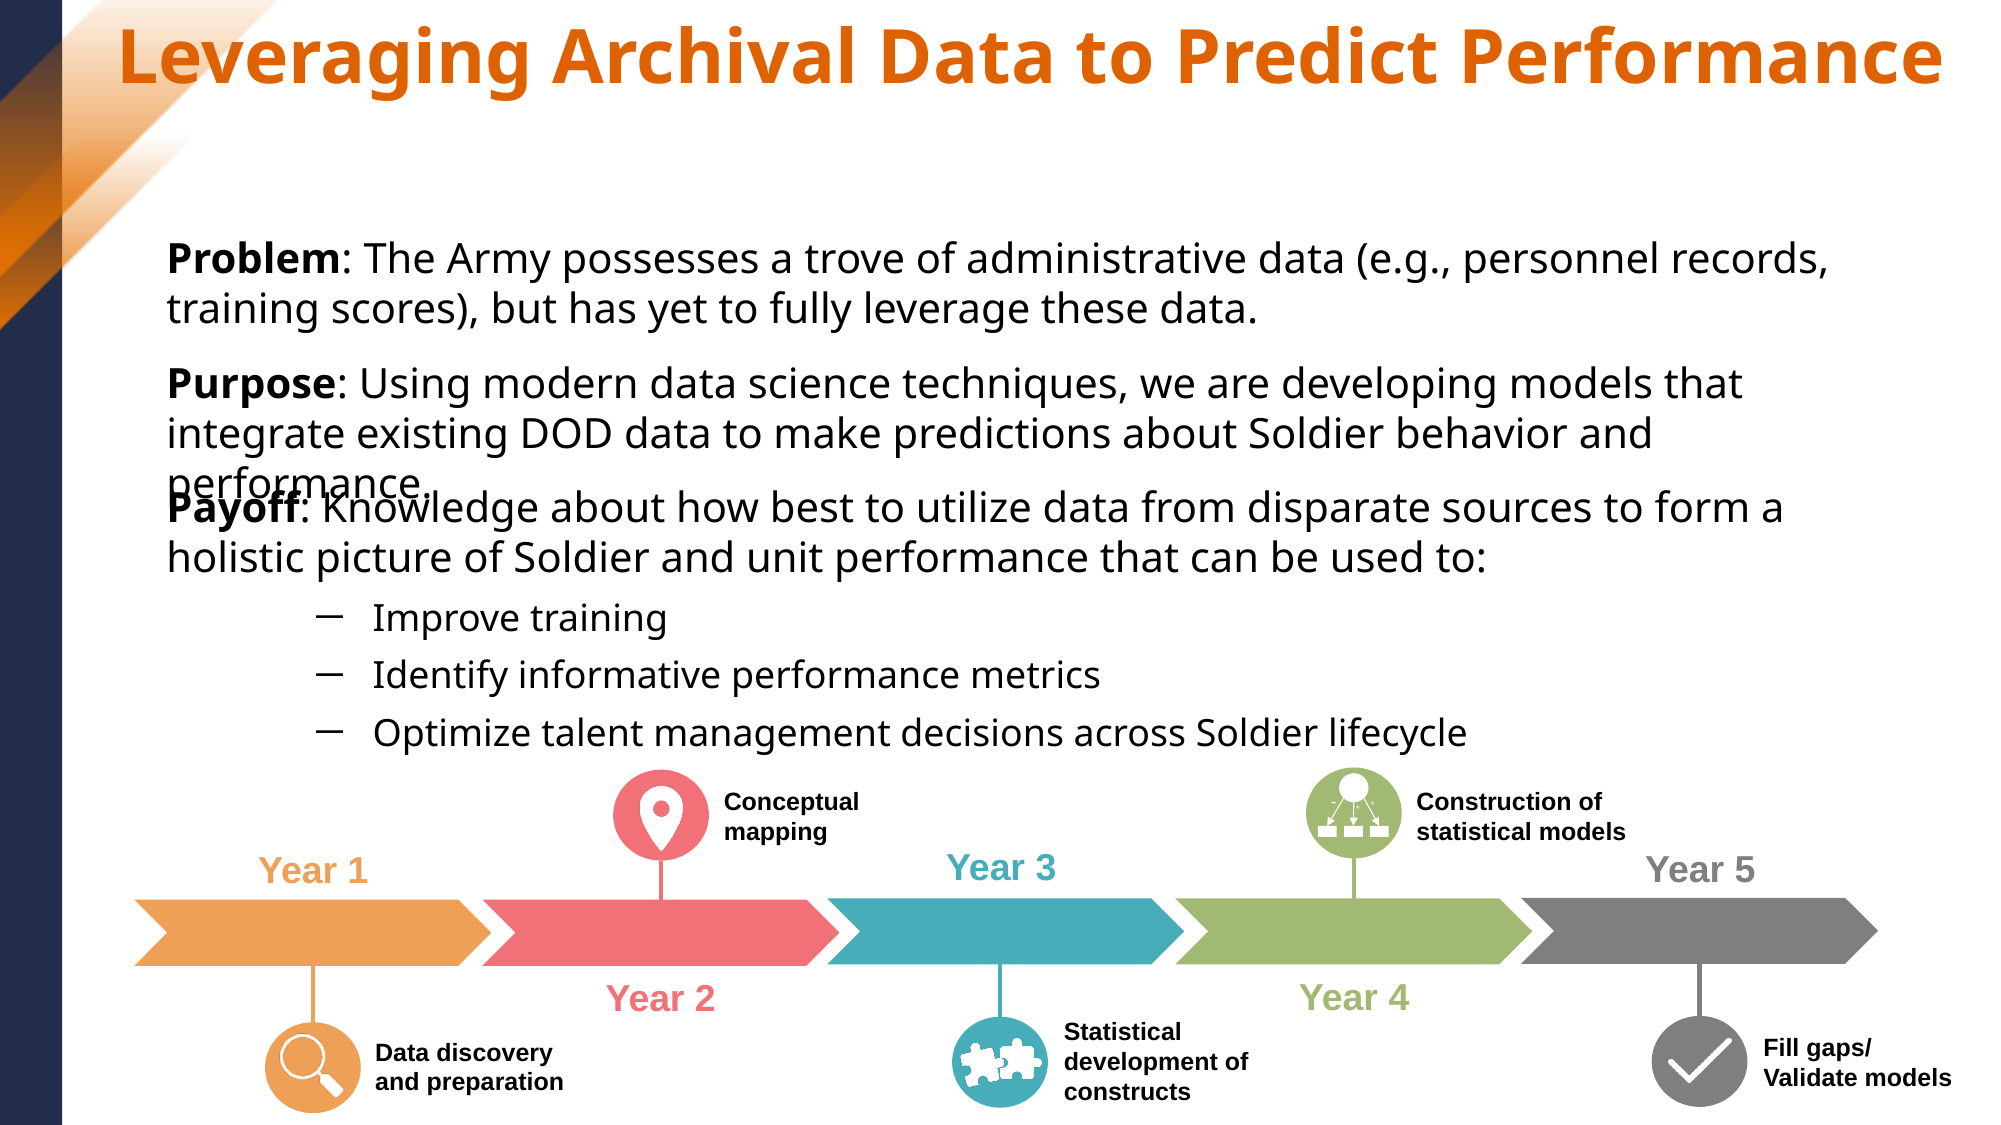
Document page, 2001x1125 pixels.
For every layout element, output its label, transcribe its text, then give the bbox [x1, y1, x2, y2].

picture [0, 0, 284, 338]
text_box [1327, 766, 1381, 774]
list Leveraging Archival Data to Predict Performance [61, 18, 2000, 223]
text_box [638, 768, 684, 774]
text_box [134, 774, 1973, 1114]
text_box Problem: The Army possesses a trove of administrative data (e.g., personnel records, training scores), but has yet to fully leverage these data. Purpose: Using modern data science techniques, we are developing models that integrate existing DOD data to make predictions about Soldier behavior and performance. [151, 224, 1913, 473]
text_box Payoff: Knowledge about how best to utilize data from disparate sources to form a holistic picture of Soldier and unit performance that can be used to: Improve training Identify informative performance metrics Optimize talent management decisions across Soldier lifecycle [151, 473, 1913, 762]
